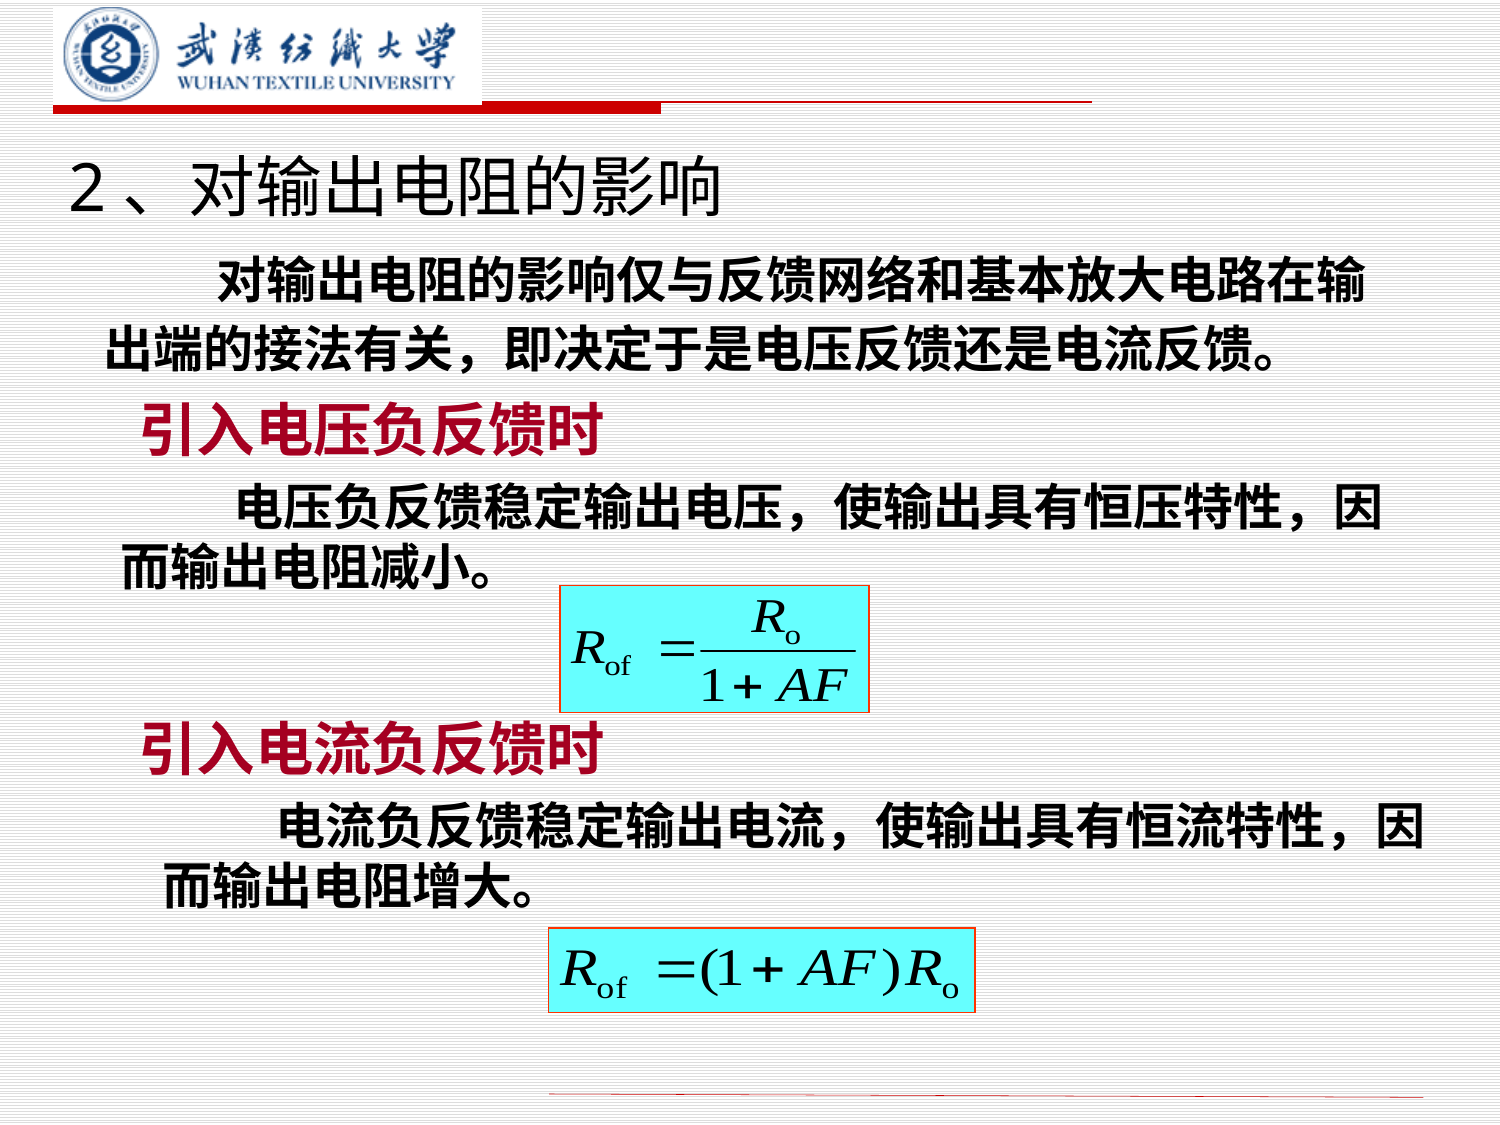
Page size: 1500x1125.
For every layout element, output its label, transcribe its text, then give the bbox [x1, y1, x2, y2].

picture [53, 7, 482, 105]
title 2、对输出电阻的影响 [52, 136, 779, 233]
text_box 引入电流负反馈时 [123, 704, 724, 790]
text_box 引入电压负反馈时 [123, 385, 699, 467]
text_box 电流负反馈稳定输出电流，使输出具有恒流特性，因而输出电阻增大。 [147, 786, 1447, 922]
text_box 对输出电阻的影响仅与反馈网络和基本放大电路在输出端的接法有关，即决定于是电压反馈还是电流反馈。 [88, 231, 1424, 385]
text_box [560, 585, 869, 712]
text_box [548, 928, 975, 1013]
text_box 电压负反馈稳定输出电压，使输出具有恒压特性，因而输出电阻减小。 [105, 467, 1436, 603]
